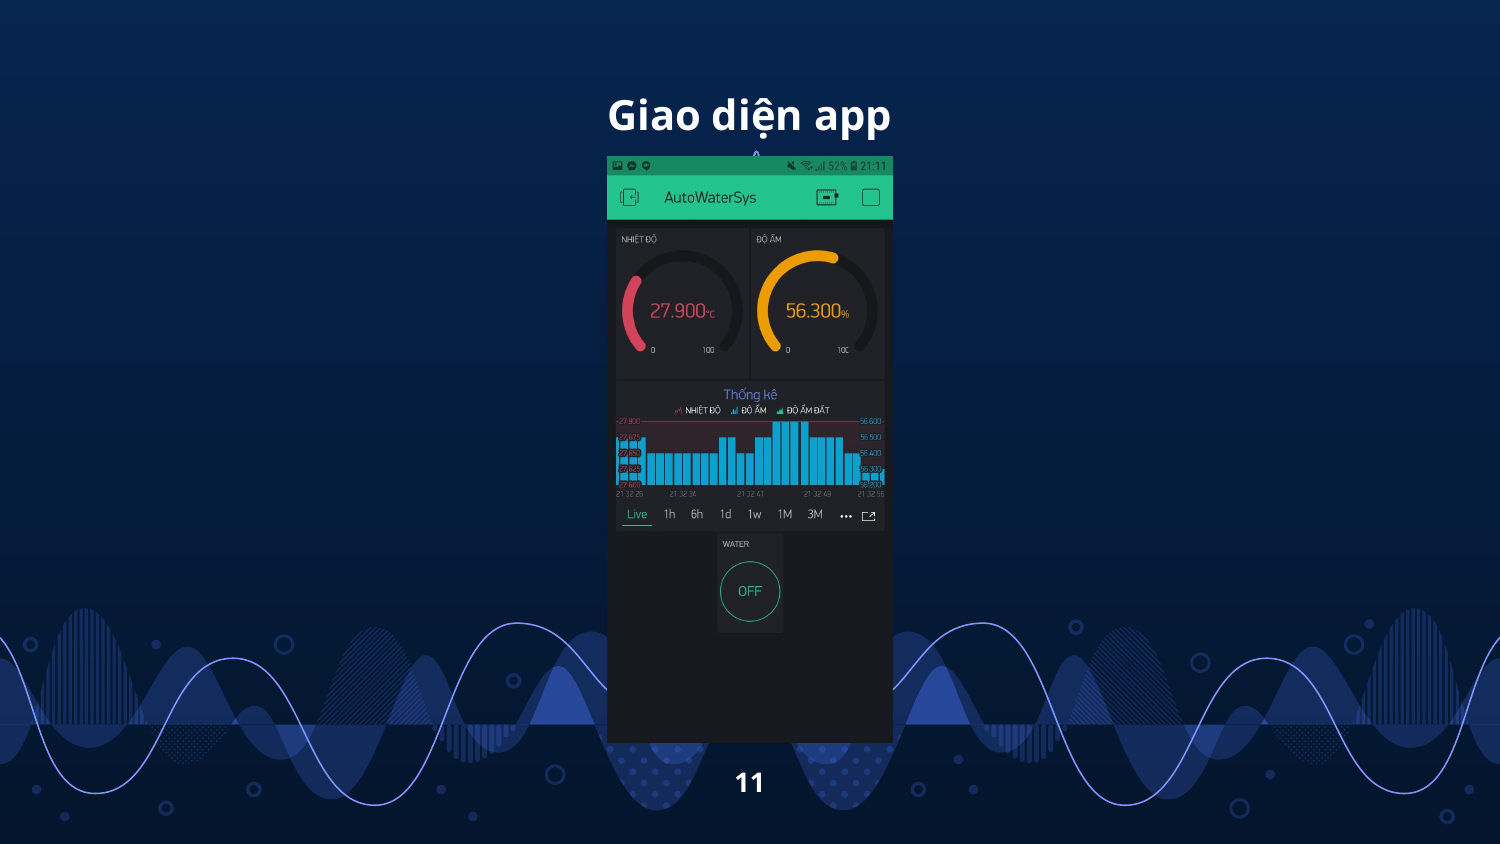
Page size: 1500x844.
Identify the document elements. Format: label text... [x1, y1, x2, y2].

title Giao diện app [203, 74, 1297, 140]
picture [606, 155, 893, 744]
slide_number 11 [705, 751, 795, 844]
